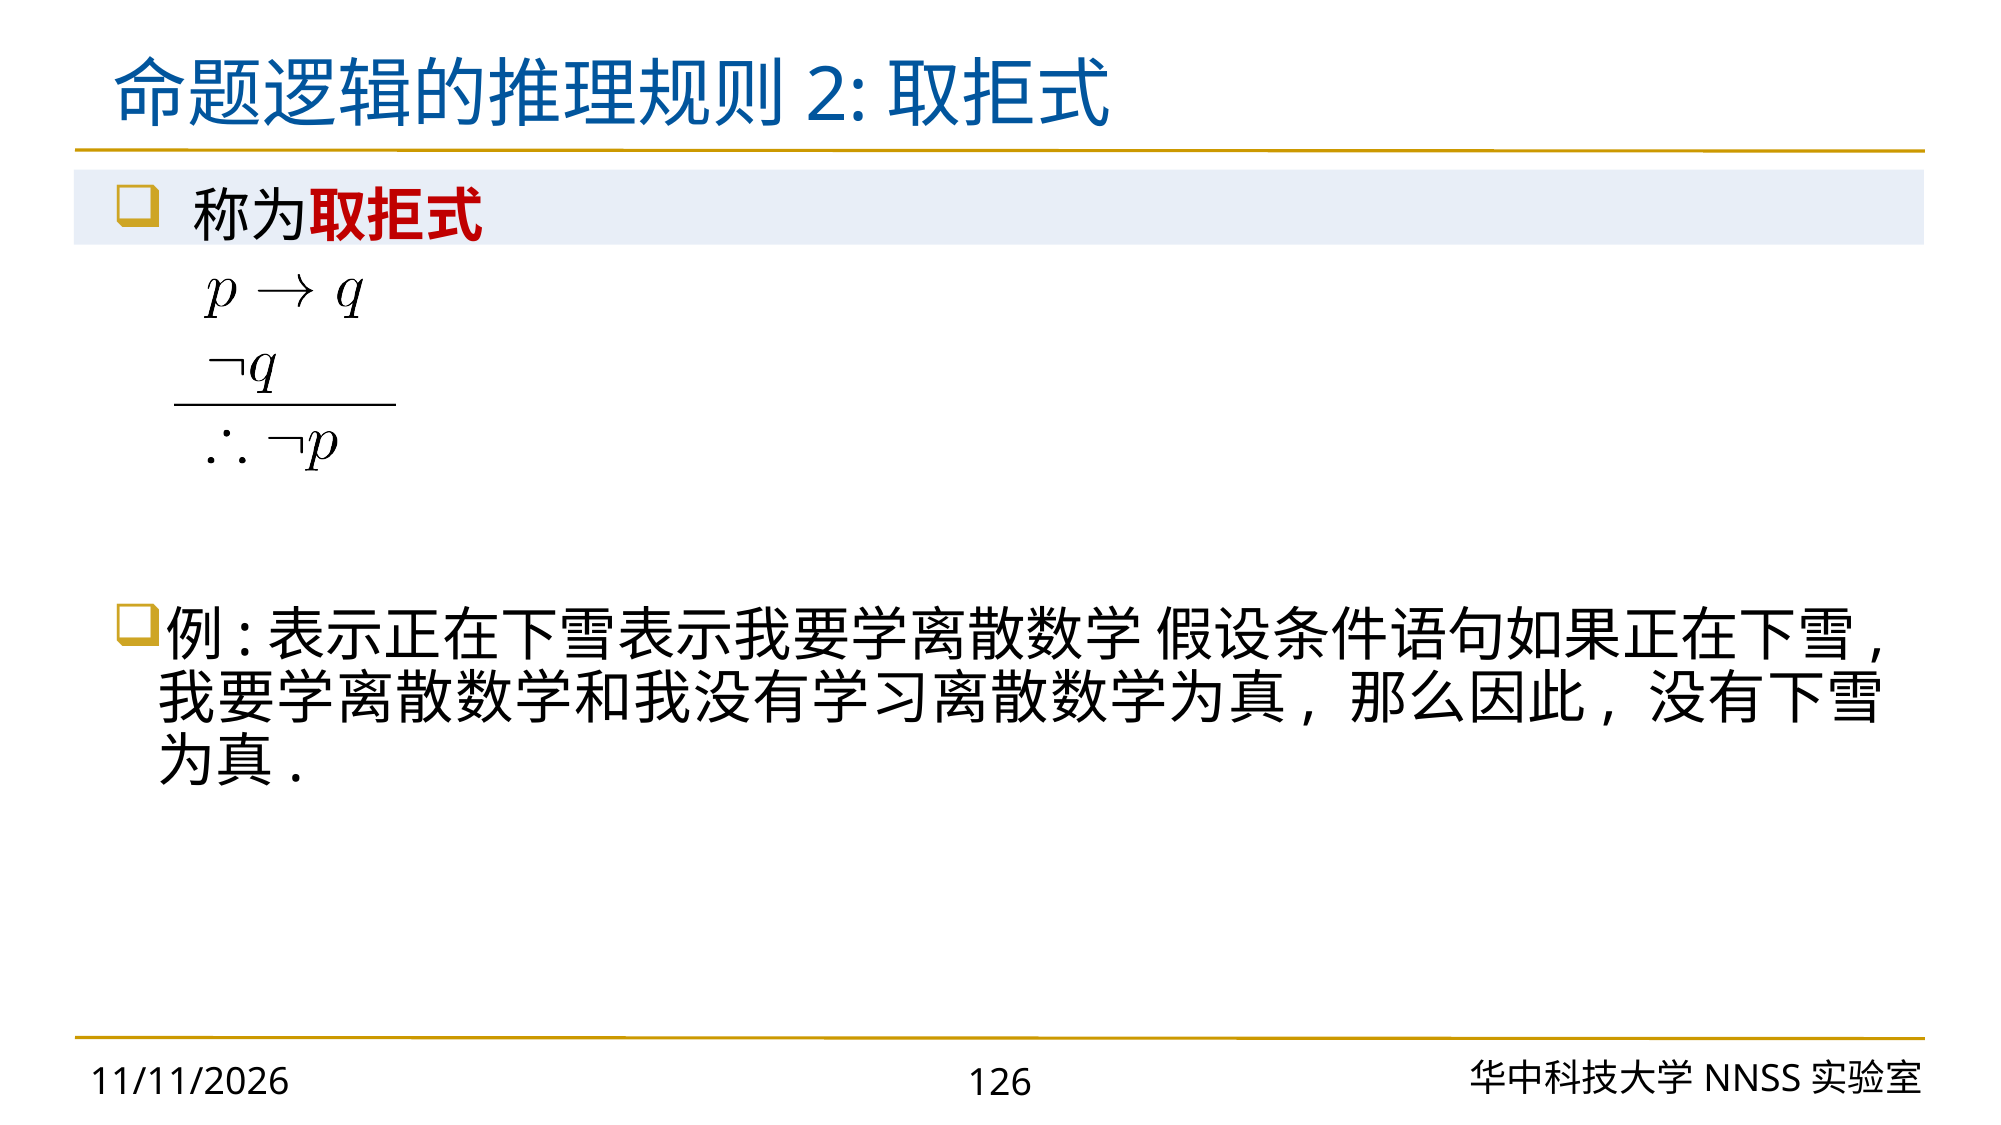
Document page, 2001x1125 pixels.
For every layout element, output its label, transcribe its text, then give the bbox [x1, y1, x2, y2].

title 命题逻辑的推理规则2:取拒式 [97, 44, 1900, 149]
text_box [73, 169, 1925, 246]
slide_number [75, 1050, 550, 1111]
slide_number 126 [699, 1050, 1300, 1111]
footer 华中科技大学NNSS实验室 [1149, 1046, 1938, 1113]
picture [174, 274, 396, 471]
